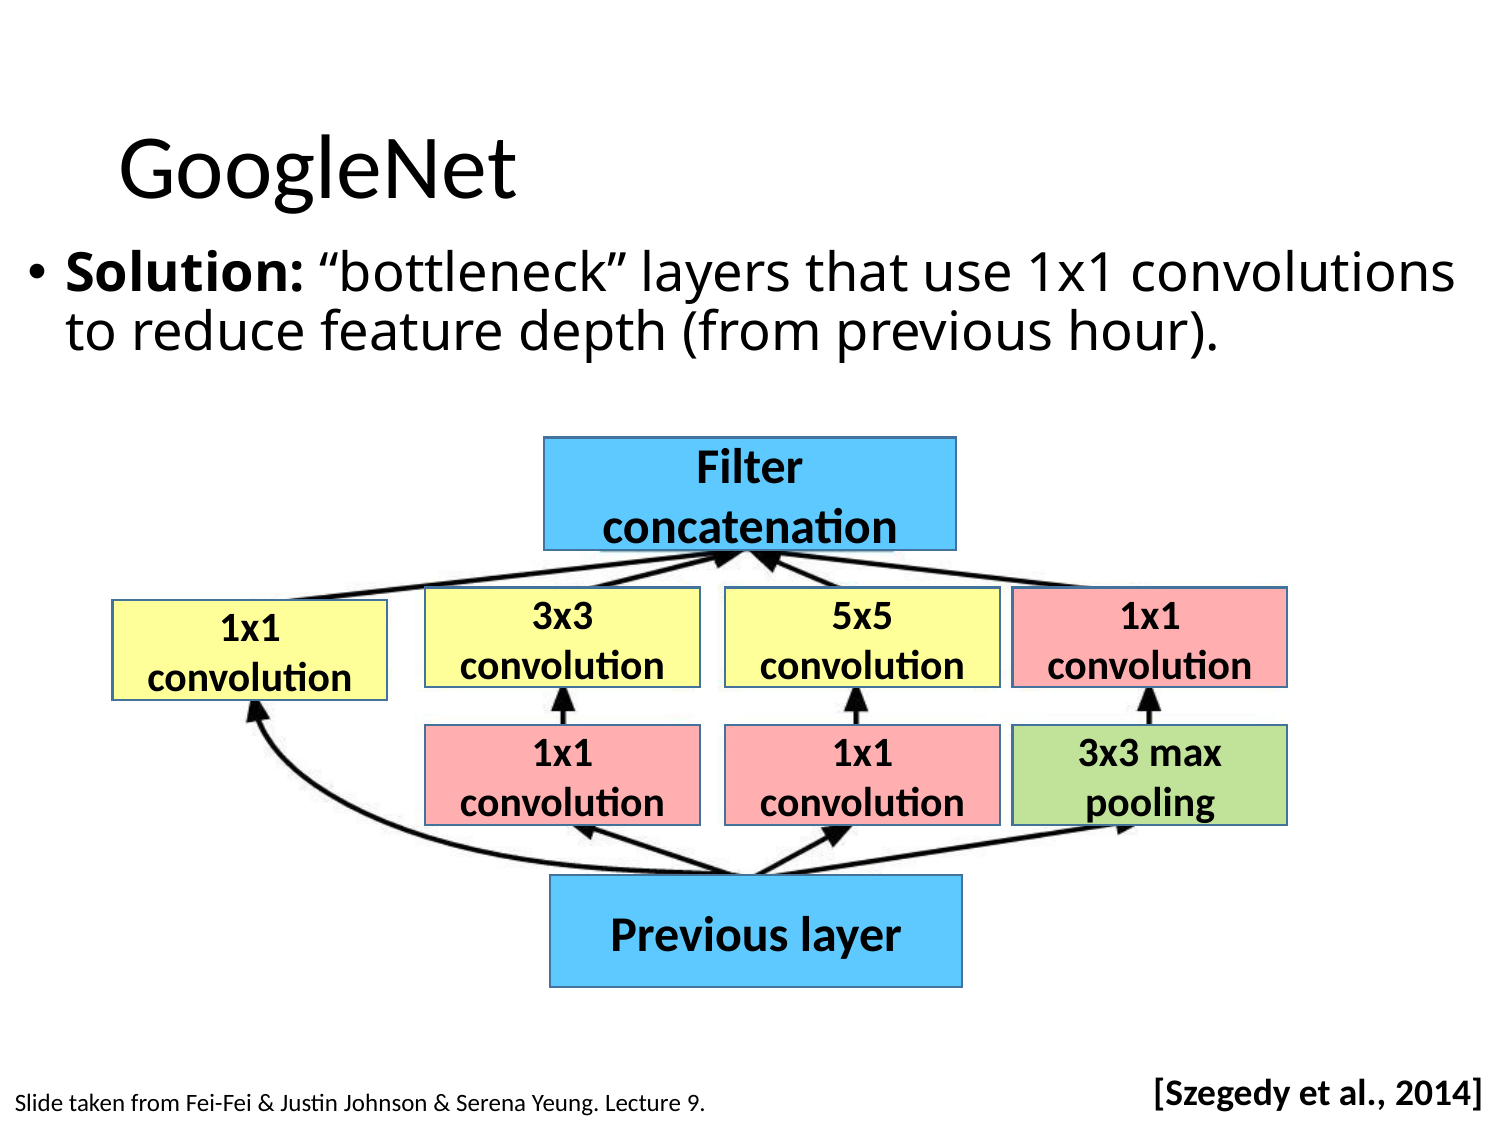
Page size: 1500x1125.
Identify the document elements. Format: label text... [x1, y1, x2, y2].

text_box Previous layer [549, 874, 963, 988]
text_box [112, 449, 1288, 975]
text_box 1x1 convolution [111, 599, 388, 701]
text_box 3x3 max pooling [1011, 724, 1288, 826]
text_box Slide taken from Fei-Fei & Justin Johnson & Serena Yeung. Lecture 9. [0, 1079, 1088, 1125]
title GoogleNet [103, 59, 1397, 237]
text_box 1x1 convolution [724, 724, 1001, 826]
text_box 1x1 convolution [1011, 586, 1288, 688]
text_box 5x5 convolution [724, 586, 1001, 688]
list Solution: “bottleneck” layers that use 1x1 convolutions to reduce feature depth (from previous hour). [12, 237, 1488, 1080]
text_box [Szegedy et al., 2014] [1129, 1060, 1499, 1121]
text_box 1x1 convolution [424, 724, 701, 826]
text_box 3x3 convolution [424, 586, 701, 688]
text_box Filter concatenation [543, 436, 957, 551]
